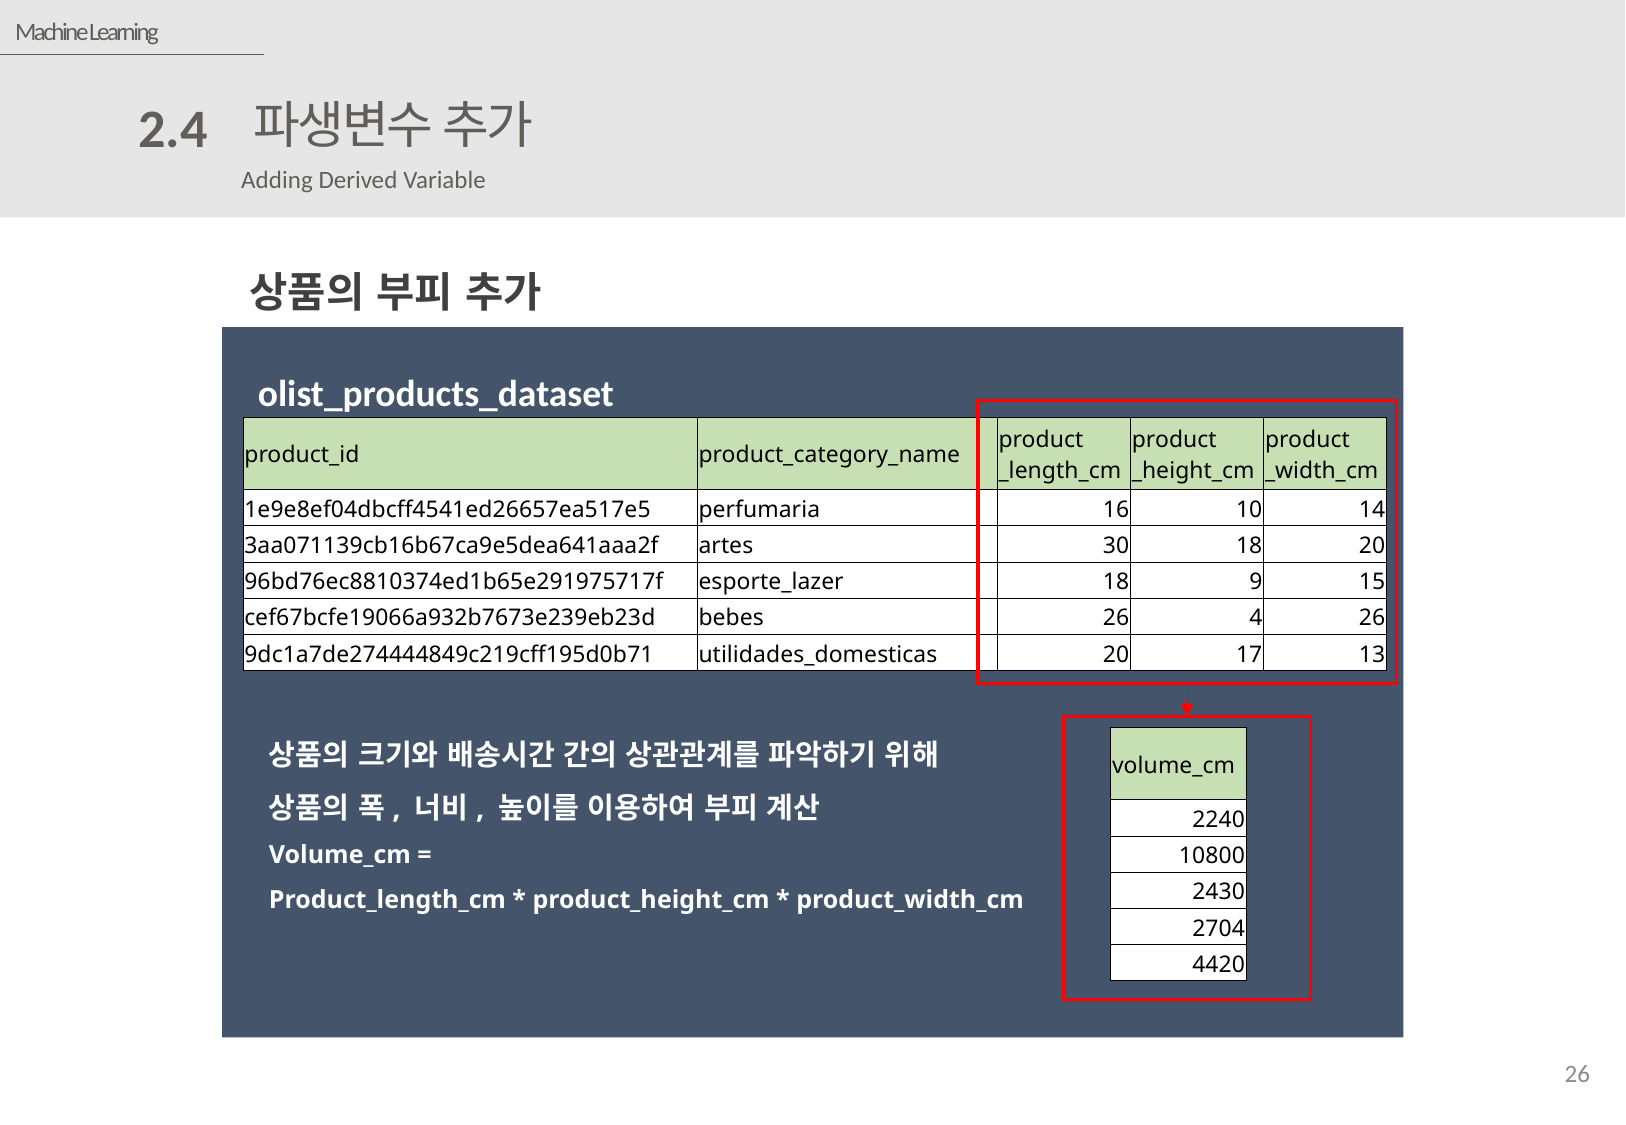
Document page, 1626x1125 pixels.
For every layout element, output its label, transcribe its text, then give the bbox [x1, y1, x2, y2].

table_cell esporte_lazer [698, 563, 977, 598]
text_box [1063, 715, 1311, 1000]
text_box [221, 326, 1404, 1038]
table_header product_category_name [698, 422, 977, 489]
text_box 상품의 크기와 배송시간 간의 상관관계를 파악하기 위해 상품의 폭, 너비, 높이를 이용하여 부피 계산 Volume_cm = Product_length_cm * product_height_cm * product_width_cm [253, 728, 1052, 995]
table_cell 9dc1a7de274444849c219cff195d0b71 [244, 635, 697, 670]
text_box olist_products_dataset [243, 361, 1058, 422]
table_cell 1e9e8ef04dbcff4541ed26657ea517e5 [244, 490, 697, 525]
text_box Adding Derived Variable [226, 156, 502, 202]
table_header product_id [244, 422, 697, 489]
table_cell artes [698, 526, 977, 562]
table_cell 96bd76ec8810374ed1b65e291975717f [244, 563, 697, 598]
text_box [0, 0, 1625, 219]
text_box 2.4 [123, 86, 223, 166]
text_box 상품의 부피 추가 [234, 233, 558, 323]
table_cell 3aa071139cb16b67ca9e5dea641aaa2f [244, 526, 697, 562]
table_cell cef67bcfe19066a932b7673e239eb23d [244, 599, 697, 634]
text_box 파생변수 추가 [239, 85, 549, 161]
text_box [977, 400, 1398, 685]
table_cell bebes [698, 599, 977, 634]
text_box Machine Learning [0, 7, 174, 53]
table_cell perfumaria [698, 490, 977, 525]
table_cell utilidades_domesticas [698, 635, 977, 670]
slide_number 26 [1239, 1042, 1605, 1103]
